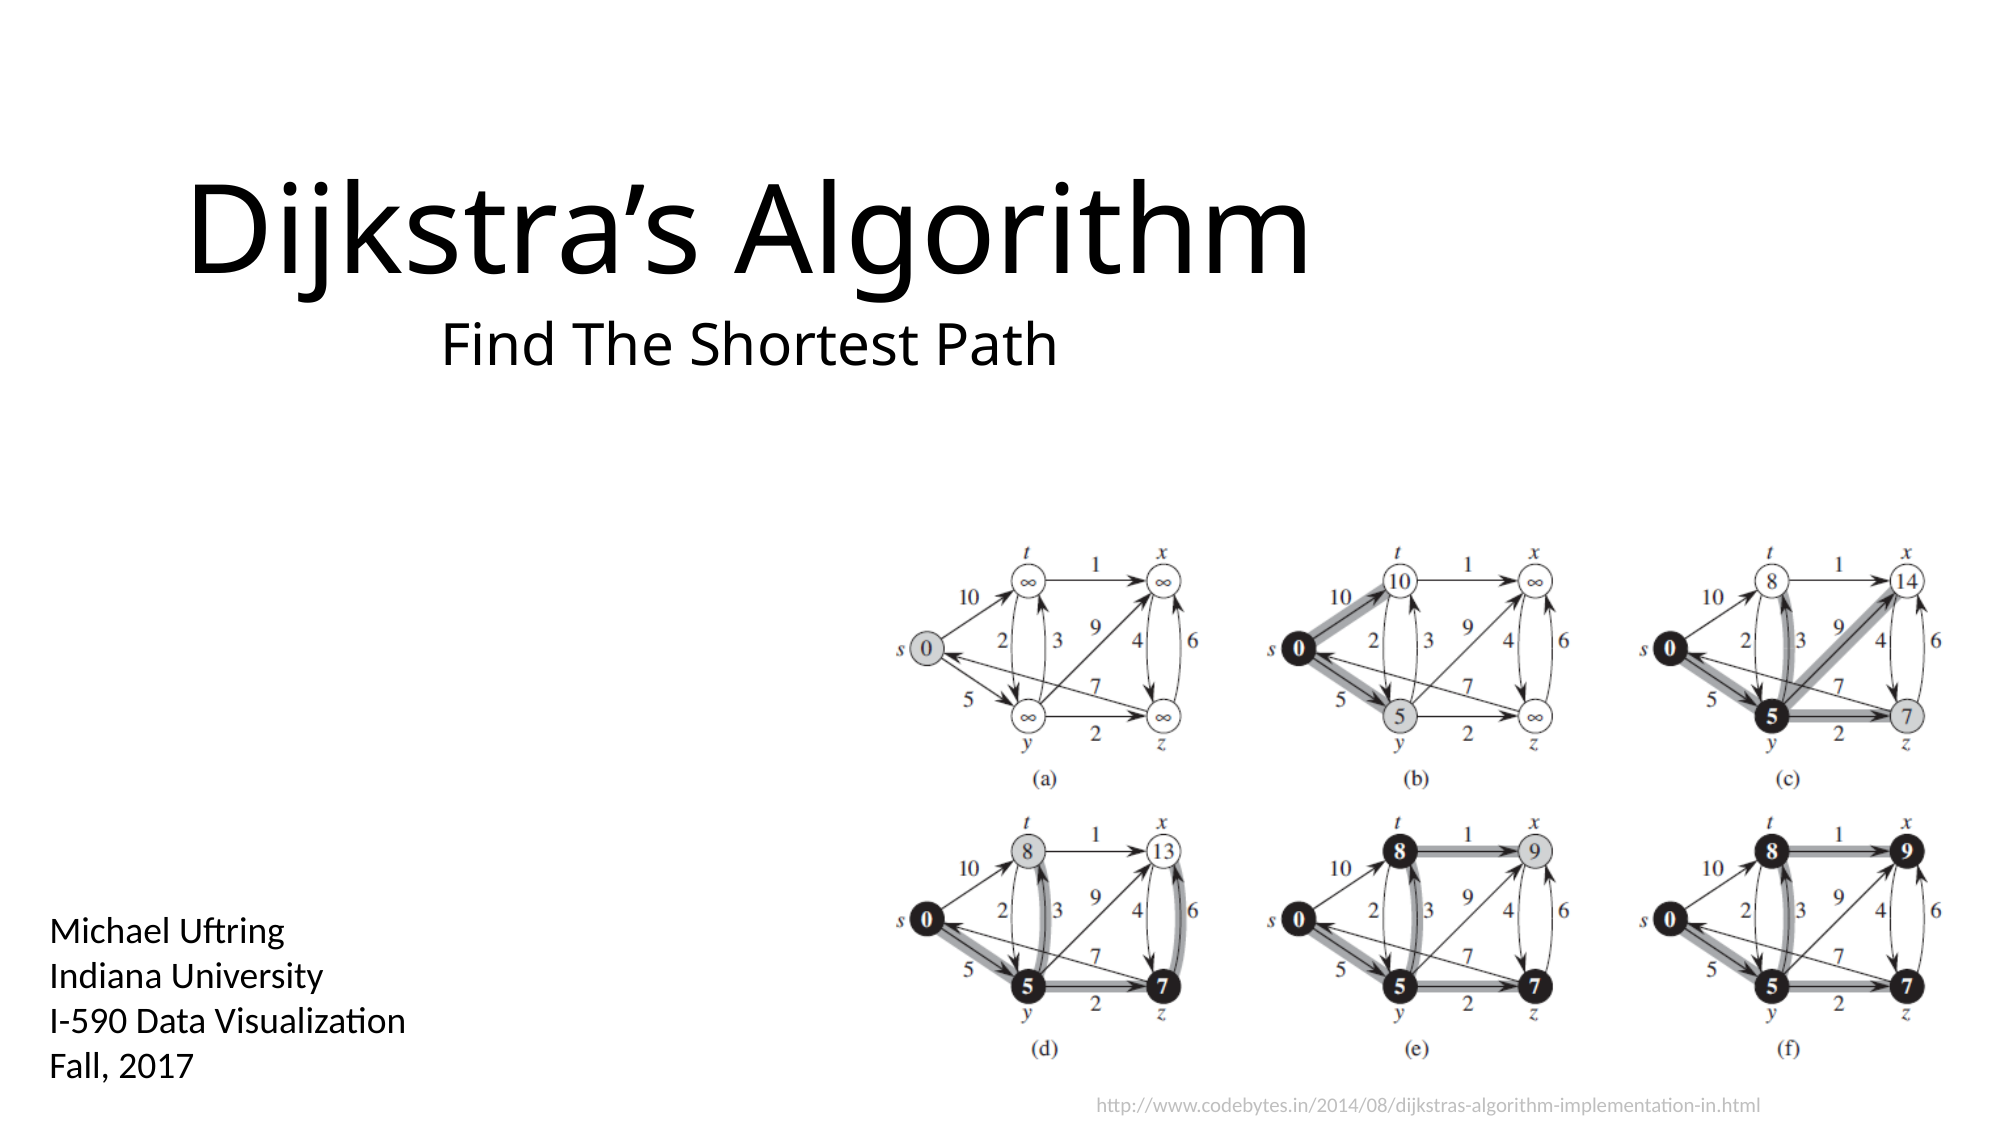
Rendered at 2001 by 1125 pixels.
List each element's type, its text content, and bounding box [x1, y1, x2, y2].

text_box http://www.codebytes.in/2014/08/dijkstras-algorithm-implementation-in.html [857, 1084, 2000, 1125]
text_box Michael Uftring Indiana University I-590 Data Visualization Fall, 2017 [34, 898, 422, 1094]
title Dijkstra’s Algorithm [0, 159, 1500, 307]
picture [857, 526, 2000, 1083]
subtitle Find The Shortest Path [0, 307, 1500, 580]
